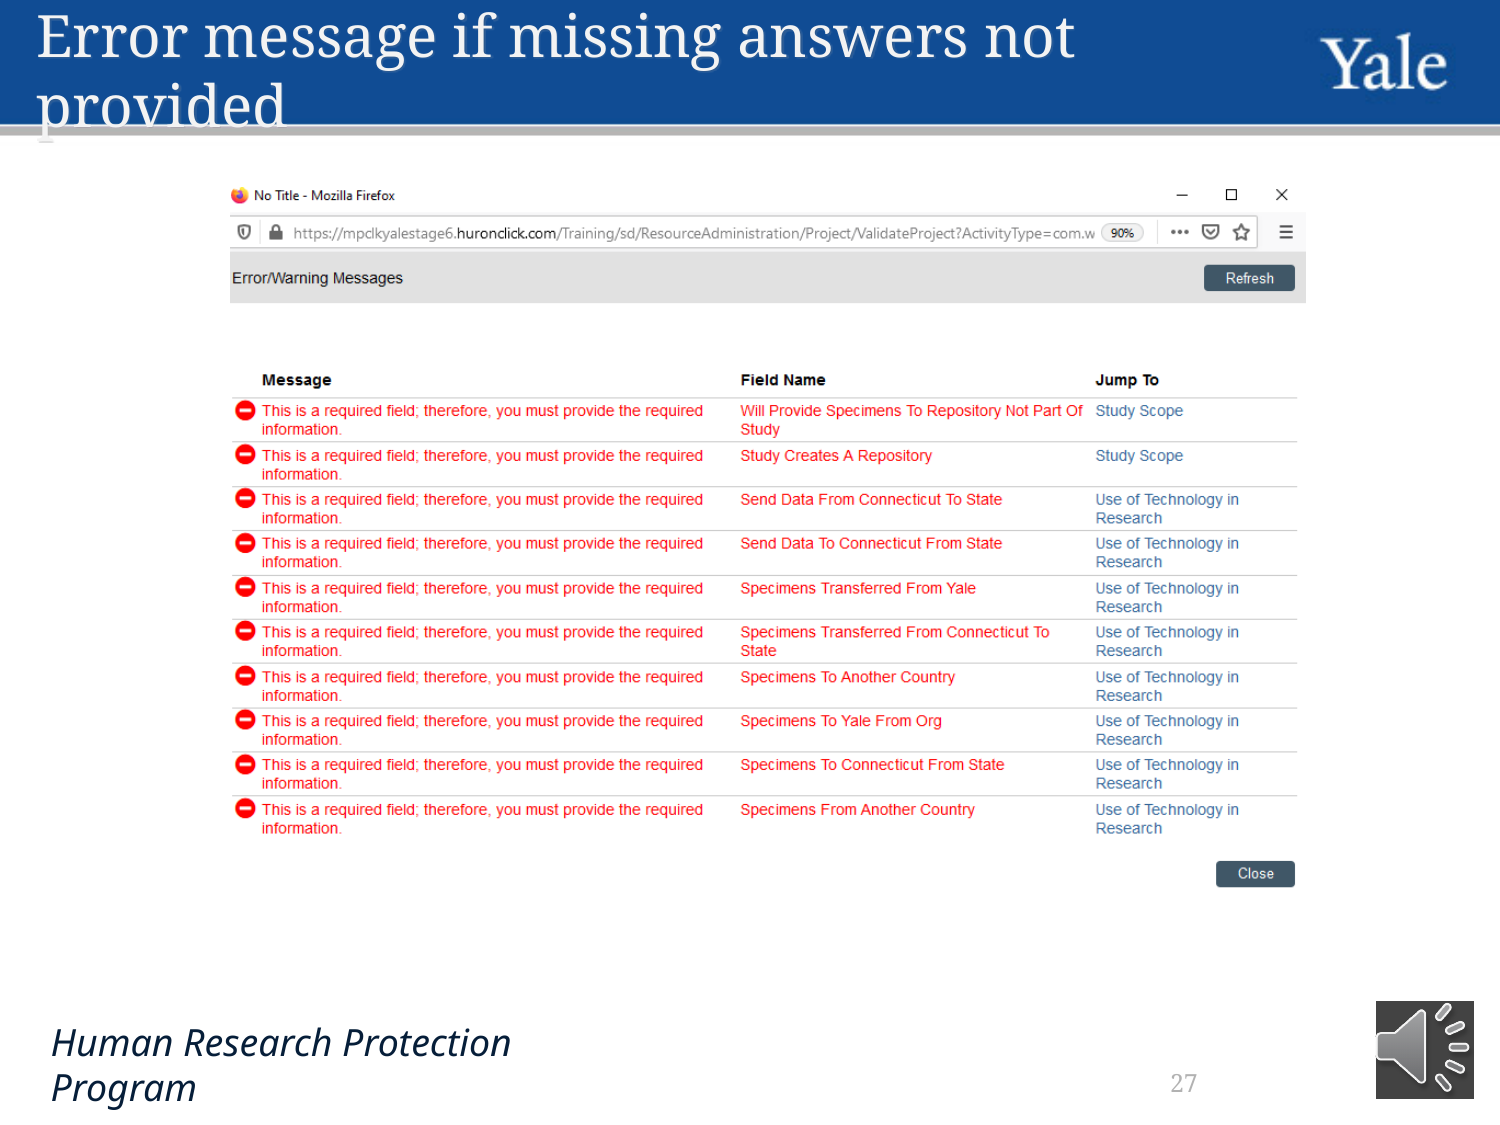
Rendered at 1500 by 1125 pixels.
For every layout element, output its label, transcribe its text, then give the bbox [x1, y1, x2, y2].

slide_number 27 [1154, 1058, 1371, 1110]
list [230, 187, 1306, 1021]
title Error message if missing answers not provided [21, 12, 1297, 126]
picture [0, 0, 1500, 1125]
